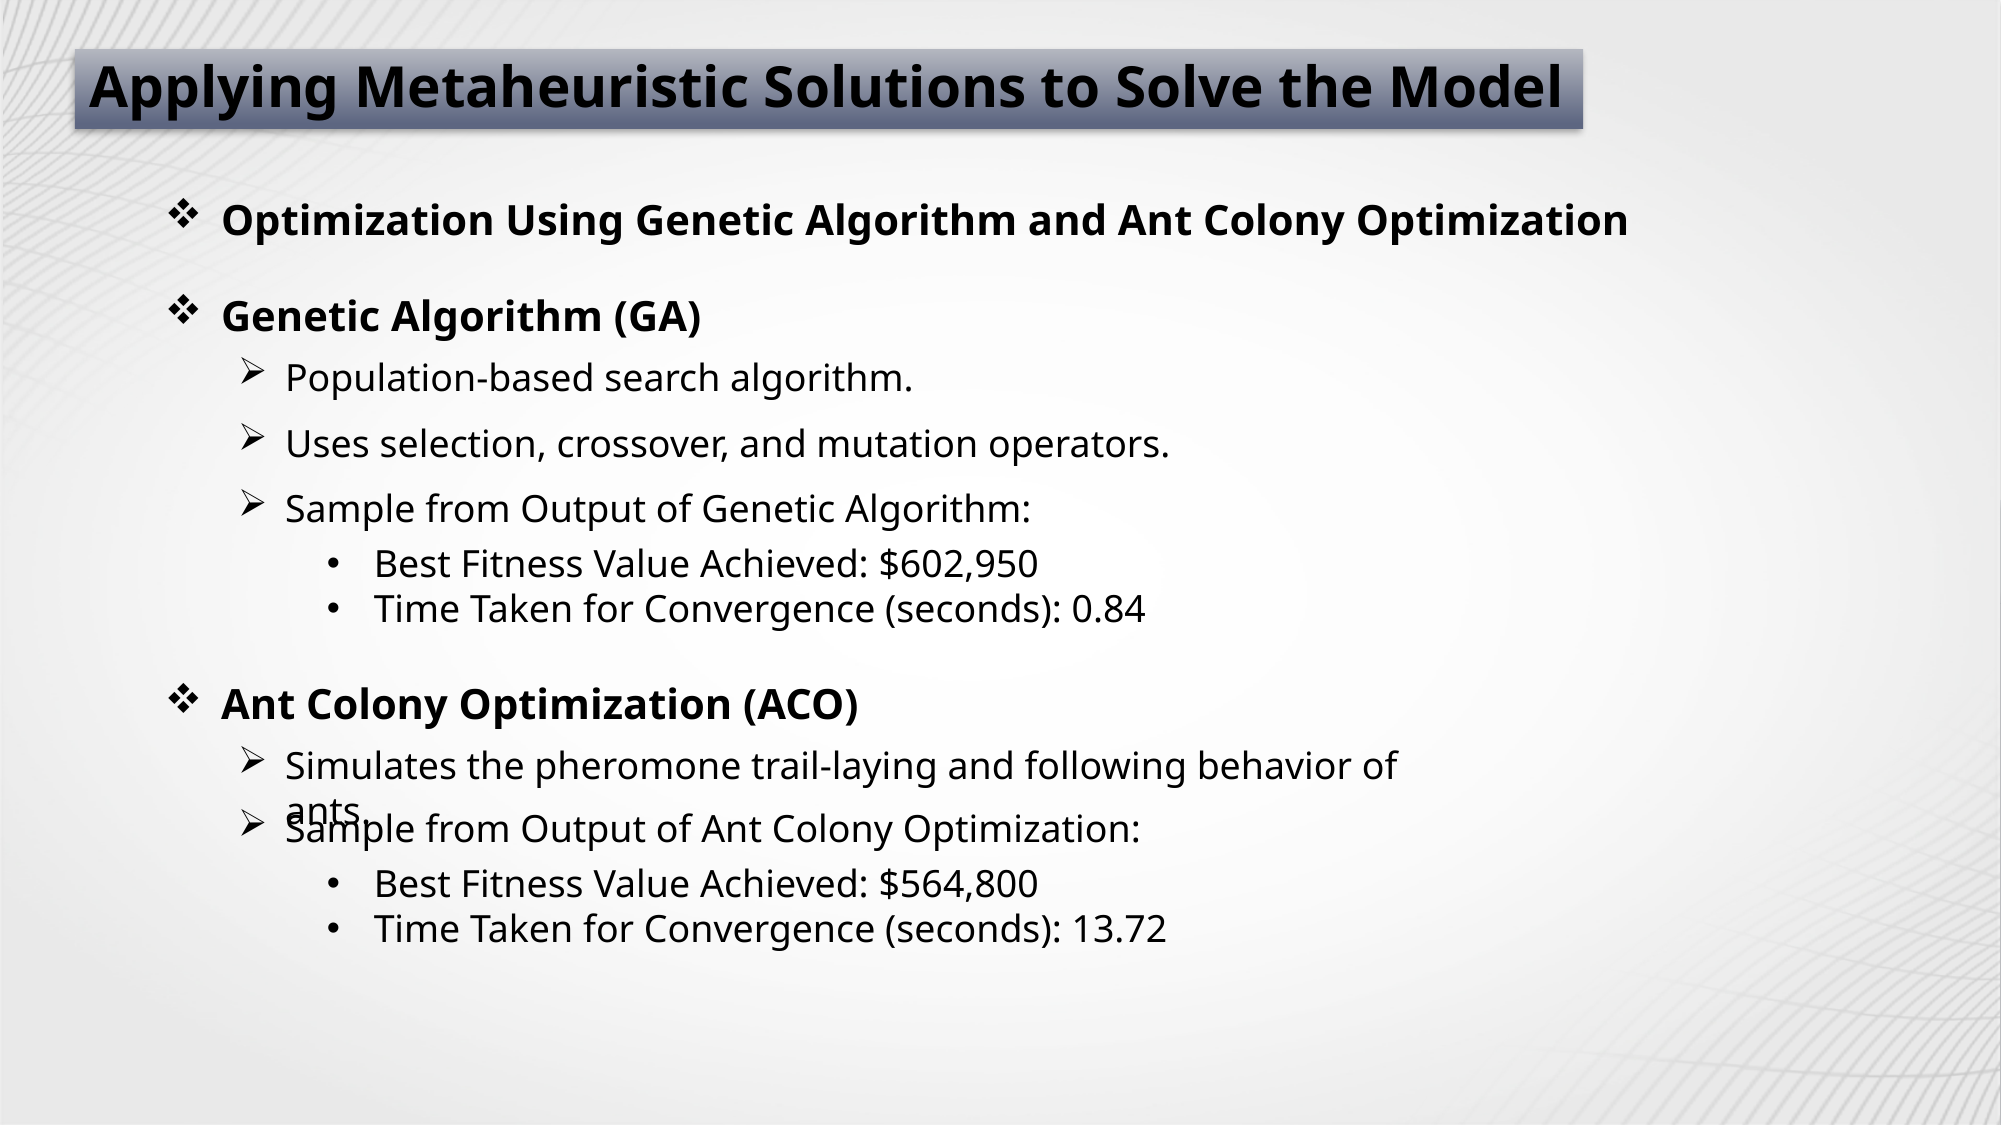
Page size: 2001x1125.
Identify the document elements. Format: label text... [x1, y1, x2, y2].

text_box Sample from Output of Genetic Algorithm: [223, 477, 1213, 538]
text_box Best Fitness Value Achieved: $602,950 Time Taken for Convergence (seconds): 0.84 [312, 532, 1594, 637]
text_box Best Fitness Value Achieved: $564,800 Time Taken for Convergence (seconds): 13.72 [312, 852, 1594, 958]
text_box Optimization Using Genetic Algorithm and Ant Colony Optimization [150, 186, 1688, 347]
text_box Applying Metaheuristic Solutions to Solve the Model [74, 48, 1584, 130]
text_box Genetic Algorithm (GA) [150, 282, 1088, 348]
text_box Sample from Output of Ant Colony Optimization: [223, 798, 1213, 858]
picture [875, 561, 2000, 1125]
text_box Simulates the pheromone trail-laying and following behavior of ants. [223, 734, 1487, 840]
picture [3, 0, 1129, 624]
text_box Population-based search algorithm. [223, 346, 981, 406]
text_box Uses selection, crossover, and mutation operators. [223, 412, 1213, 472]
text_box Ant Colony Optimization (ACO) [150, 670, 1088, 736]
